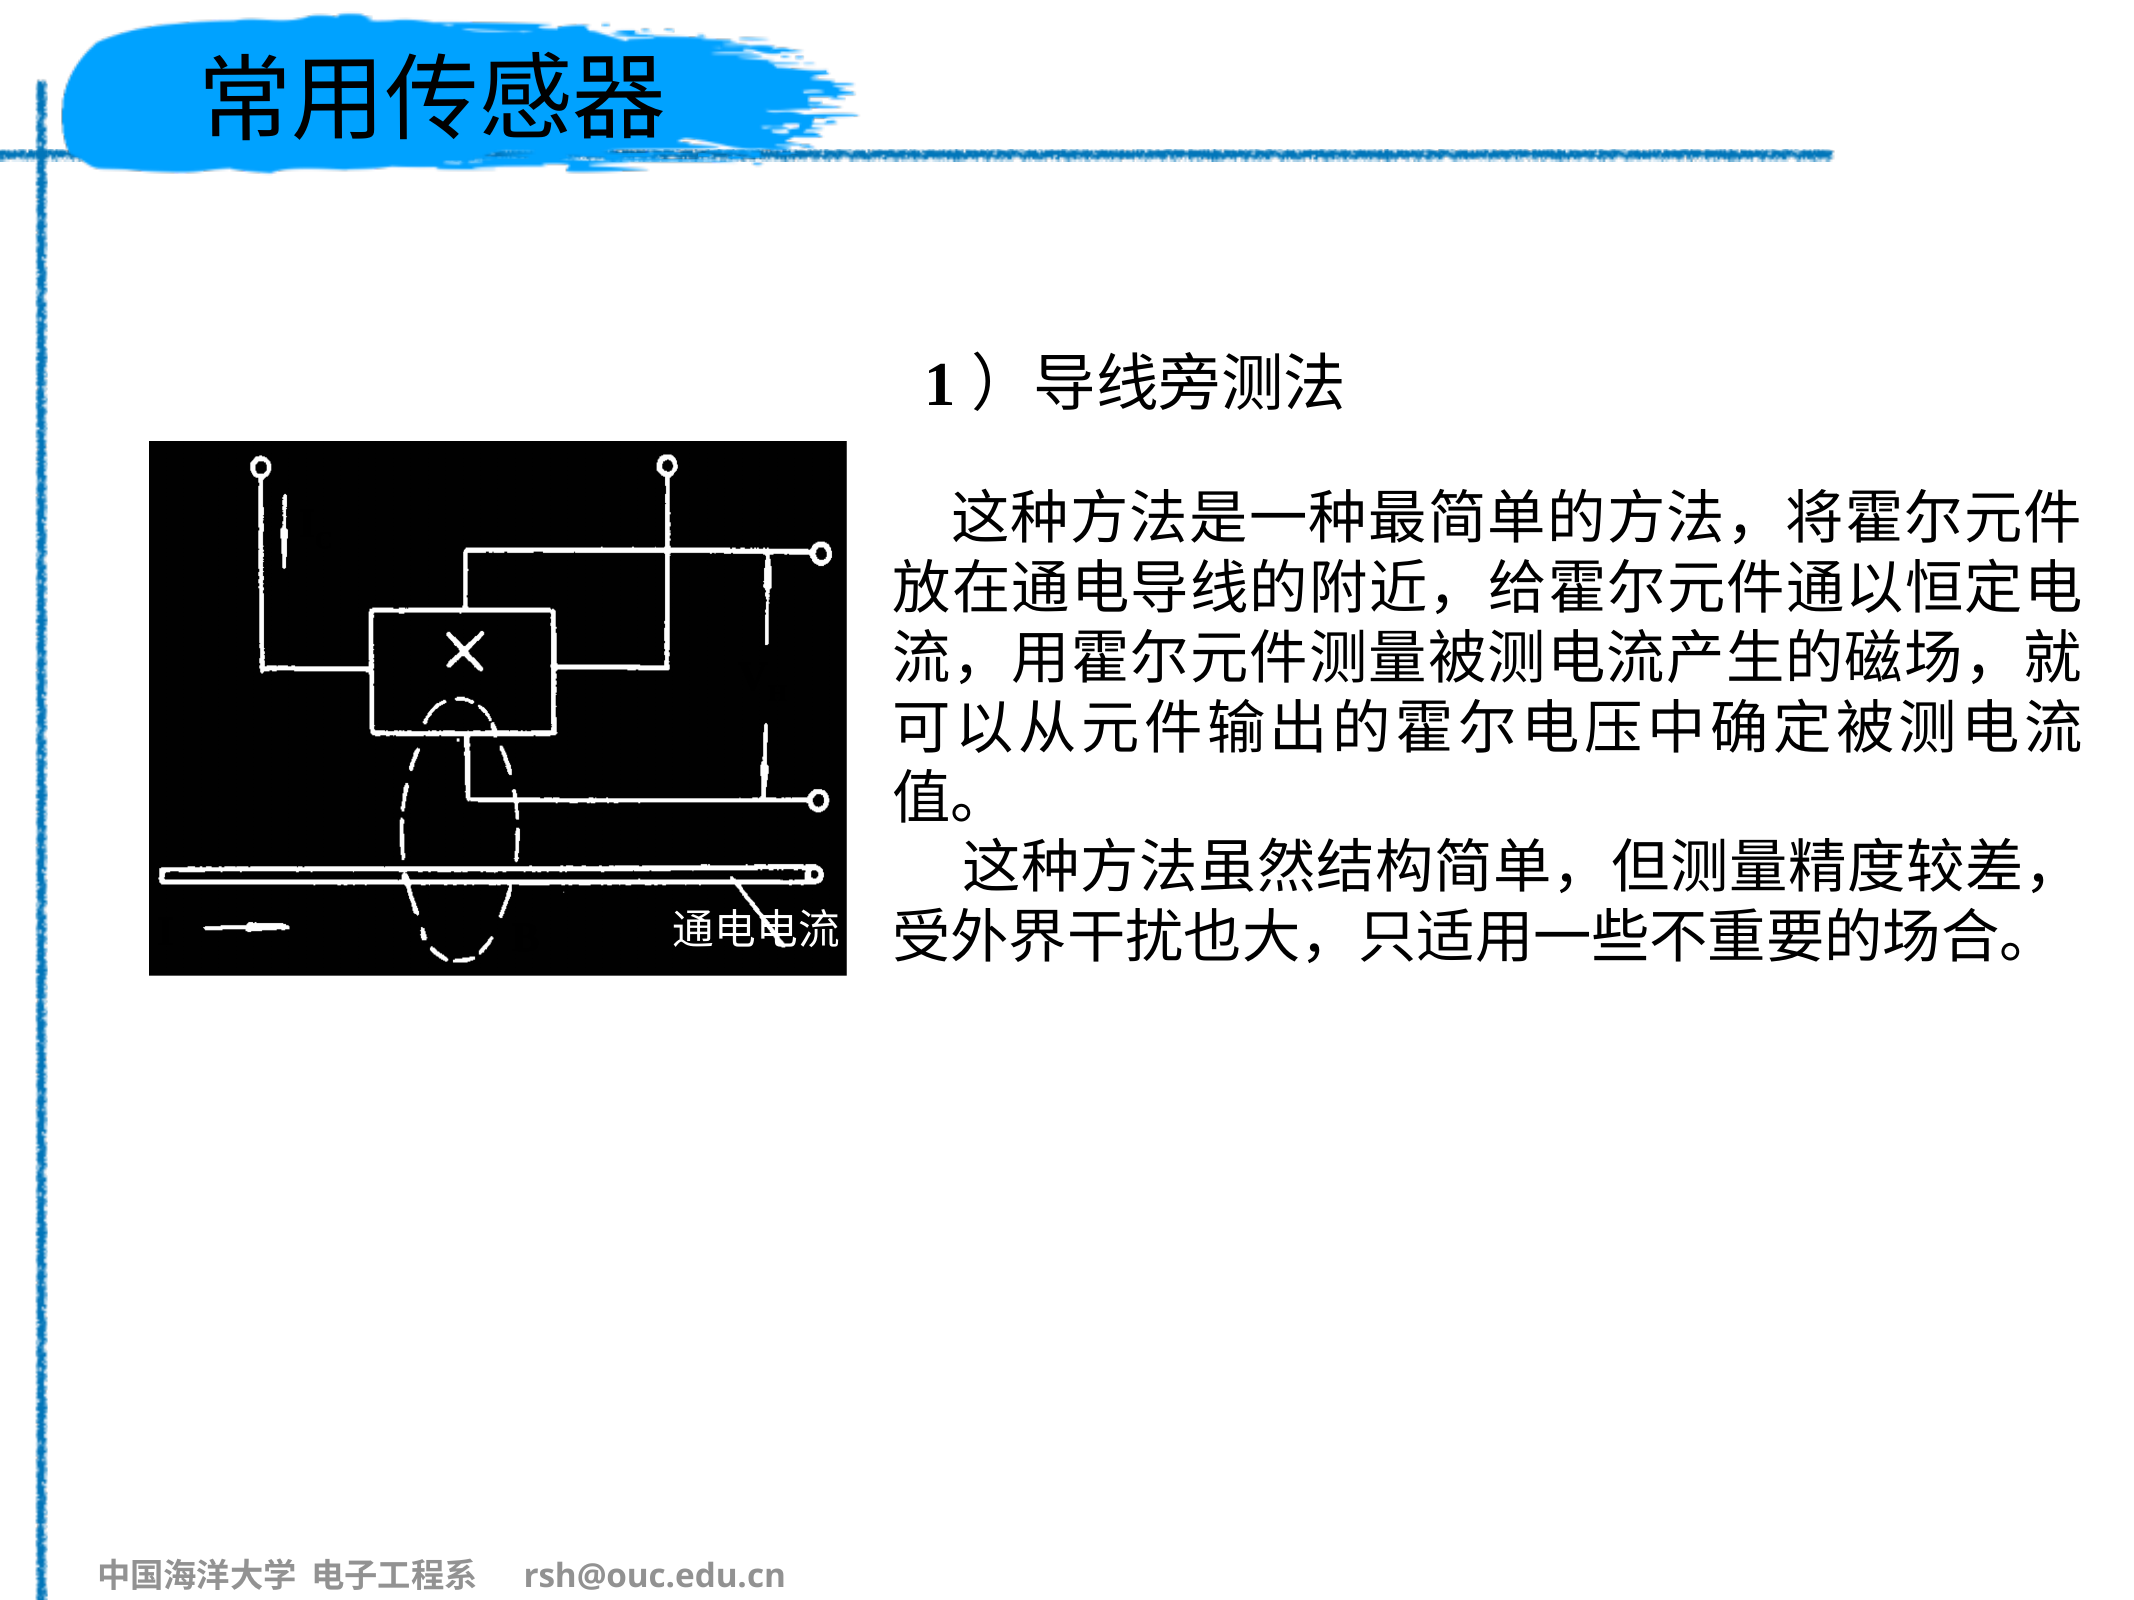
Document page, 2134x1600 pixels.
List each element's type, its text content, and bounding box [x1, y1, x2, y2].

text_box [137, 429, 883, 1021]
text_box 1）导线旁测法 [916, 334, 1355, 427]
picture [798, 10, 1841, 178]
text_box 这种方法是一种最简单的方法，将霍尔元件放在通电导线的附近，给霍尔元件通以恒定电流，用霍尔元件测量被测电流产生的磁场，就可以从元件输出的霍尔电压中确定被测电流值。 这种方法虽然结构简单，但测量精度较差，受外界干扰也大，只适用一些不重要的场合。 [884, 471, 2092, 978]
title 常用传感器 [66, 0, 799, 188]
picture [0, 10, 67, 1600]
